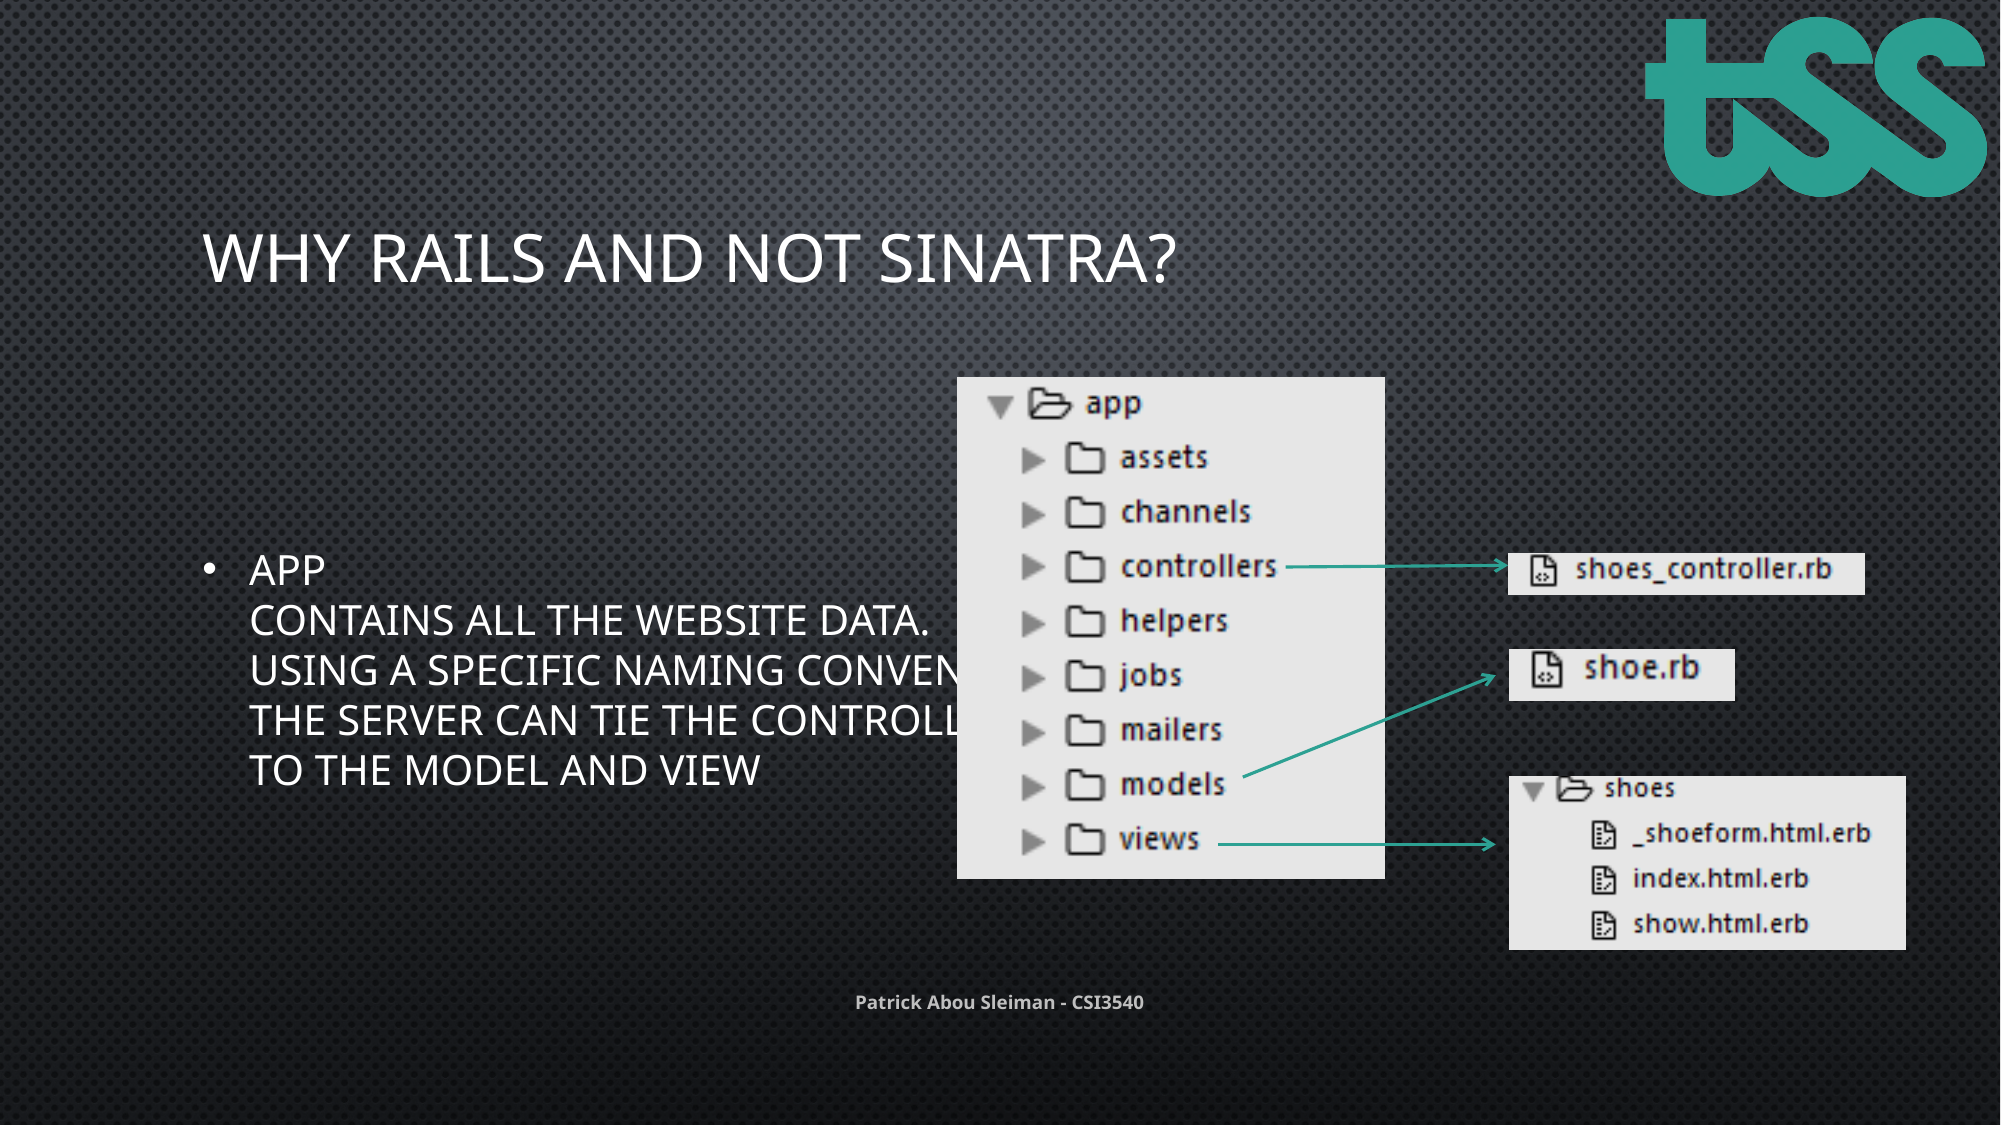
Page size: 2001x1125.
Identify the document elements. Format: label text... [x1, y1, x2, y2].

title Why rails and not sinatra? [187, 99, 1813, 413]
footer Patrick Abou Sleiman - CSI3540 [380, 971, 1619, 1032]
picture [1509, 649, 1735, 701]
list App contains all the website data. Using a specific naming convention, the server can tie the controller to the model and view [187, 437, 1813, 950]
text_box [1242, 674, 1497, 778]
picture [957, 377, 1385, 879]
picture [1634, 0, 2000, 210]
picture [1509, 775, 1906, 951]
text_box [1385, 529, 1558, 564]
text_box [1385, 568, 1558, 605]
picture [1507, 553, 1865, 596]
